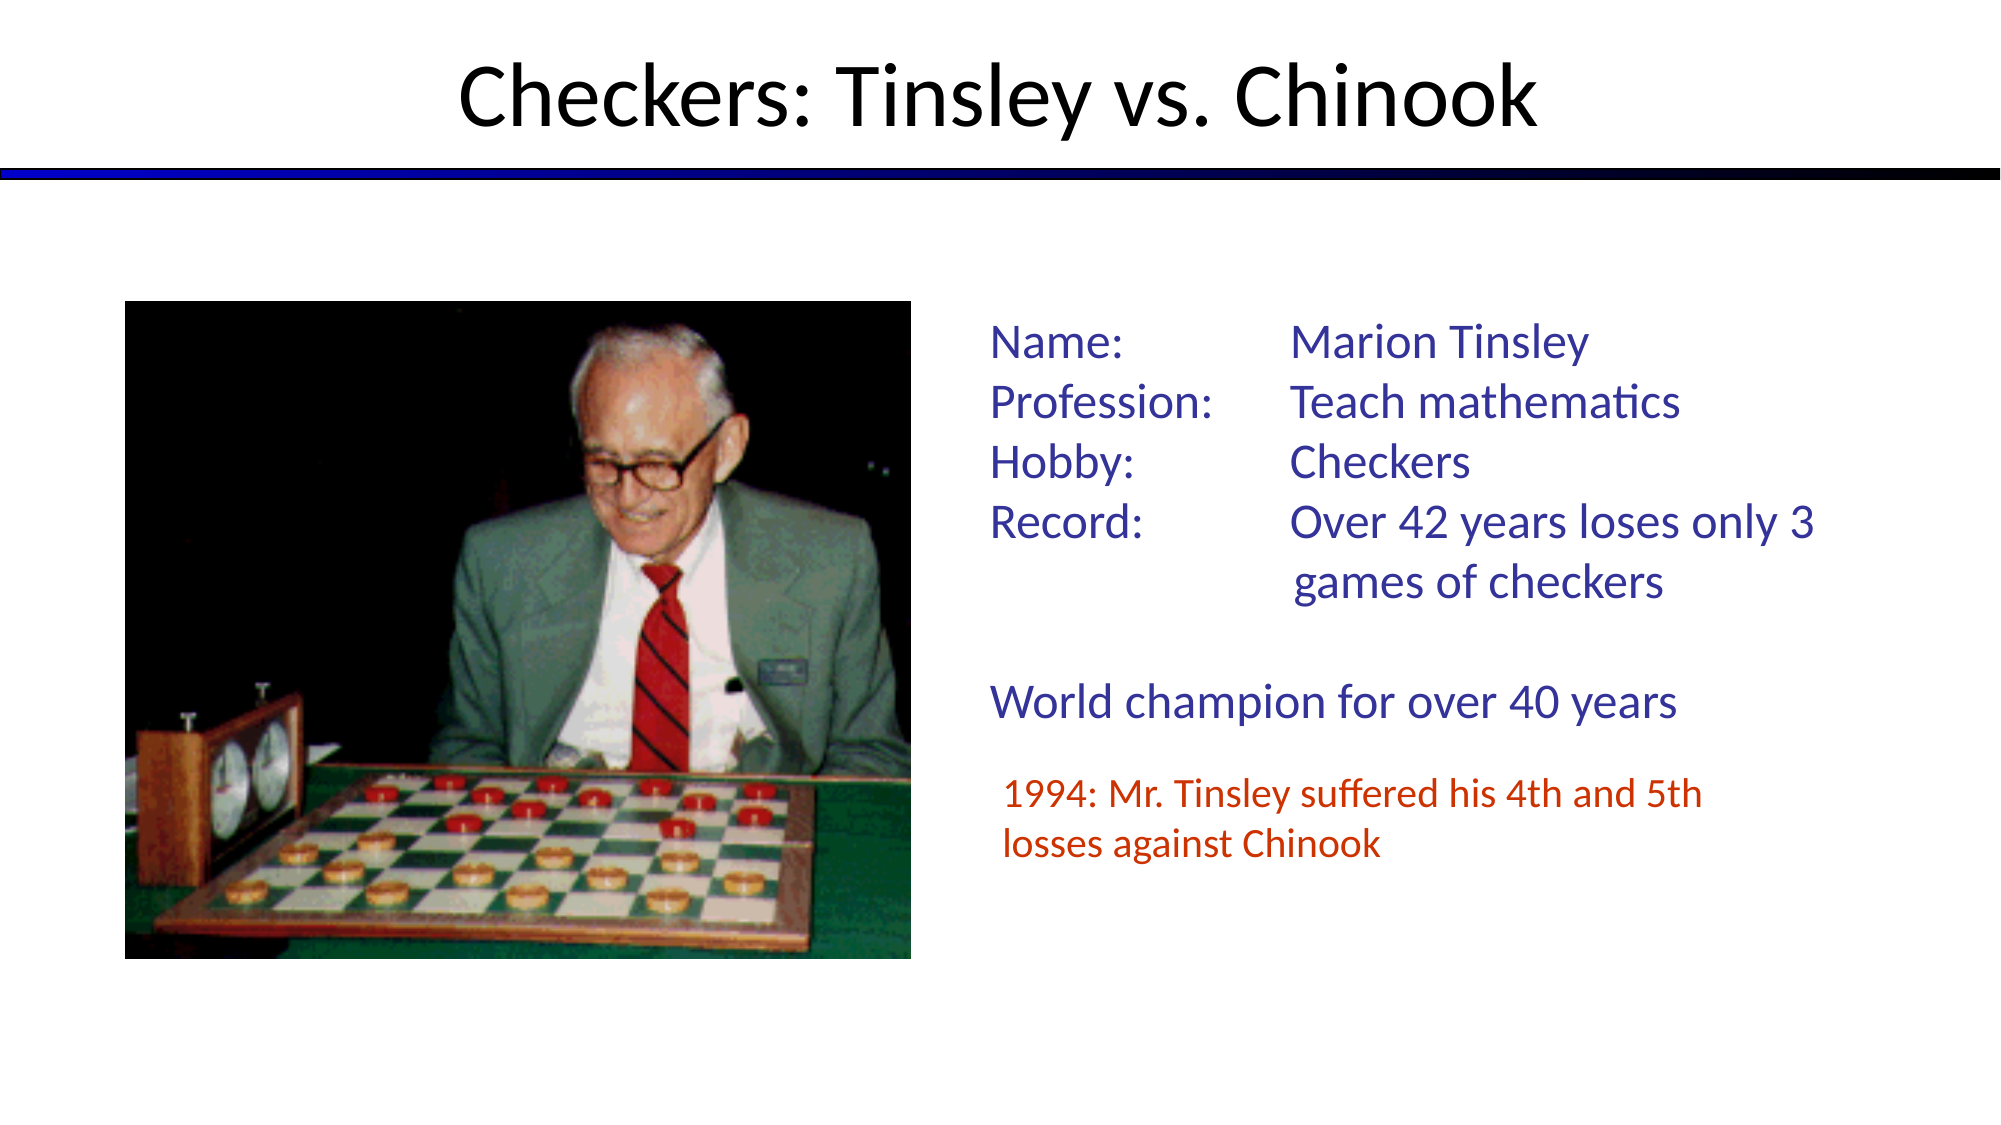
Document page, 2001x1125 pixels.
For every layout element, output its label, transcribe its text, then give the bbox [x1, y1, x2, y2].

text_box Name: Marion Tinsley Profession: Teach mathematics Hobby: Checkers Record: Over 42 years loses only 3 games of checkers World champion for over 40 years [974, 301, 1875, 736]
picture [124, 300, 912, 959]
title Checkers: Tinsley vs. Chinook [0, 0, 2000, 184]
text_box 1994: Mr. Tinsley suffered his 4th and 5th losses against Chinook [987, 758, 1788, 874]
